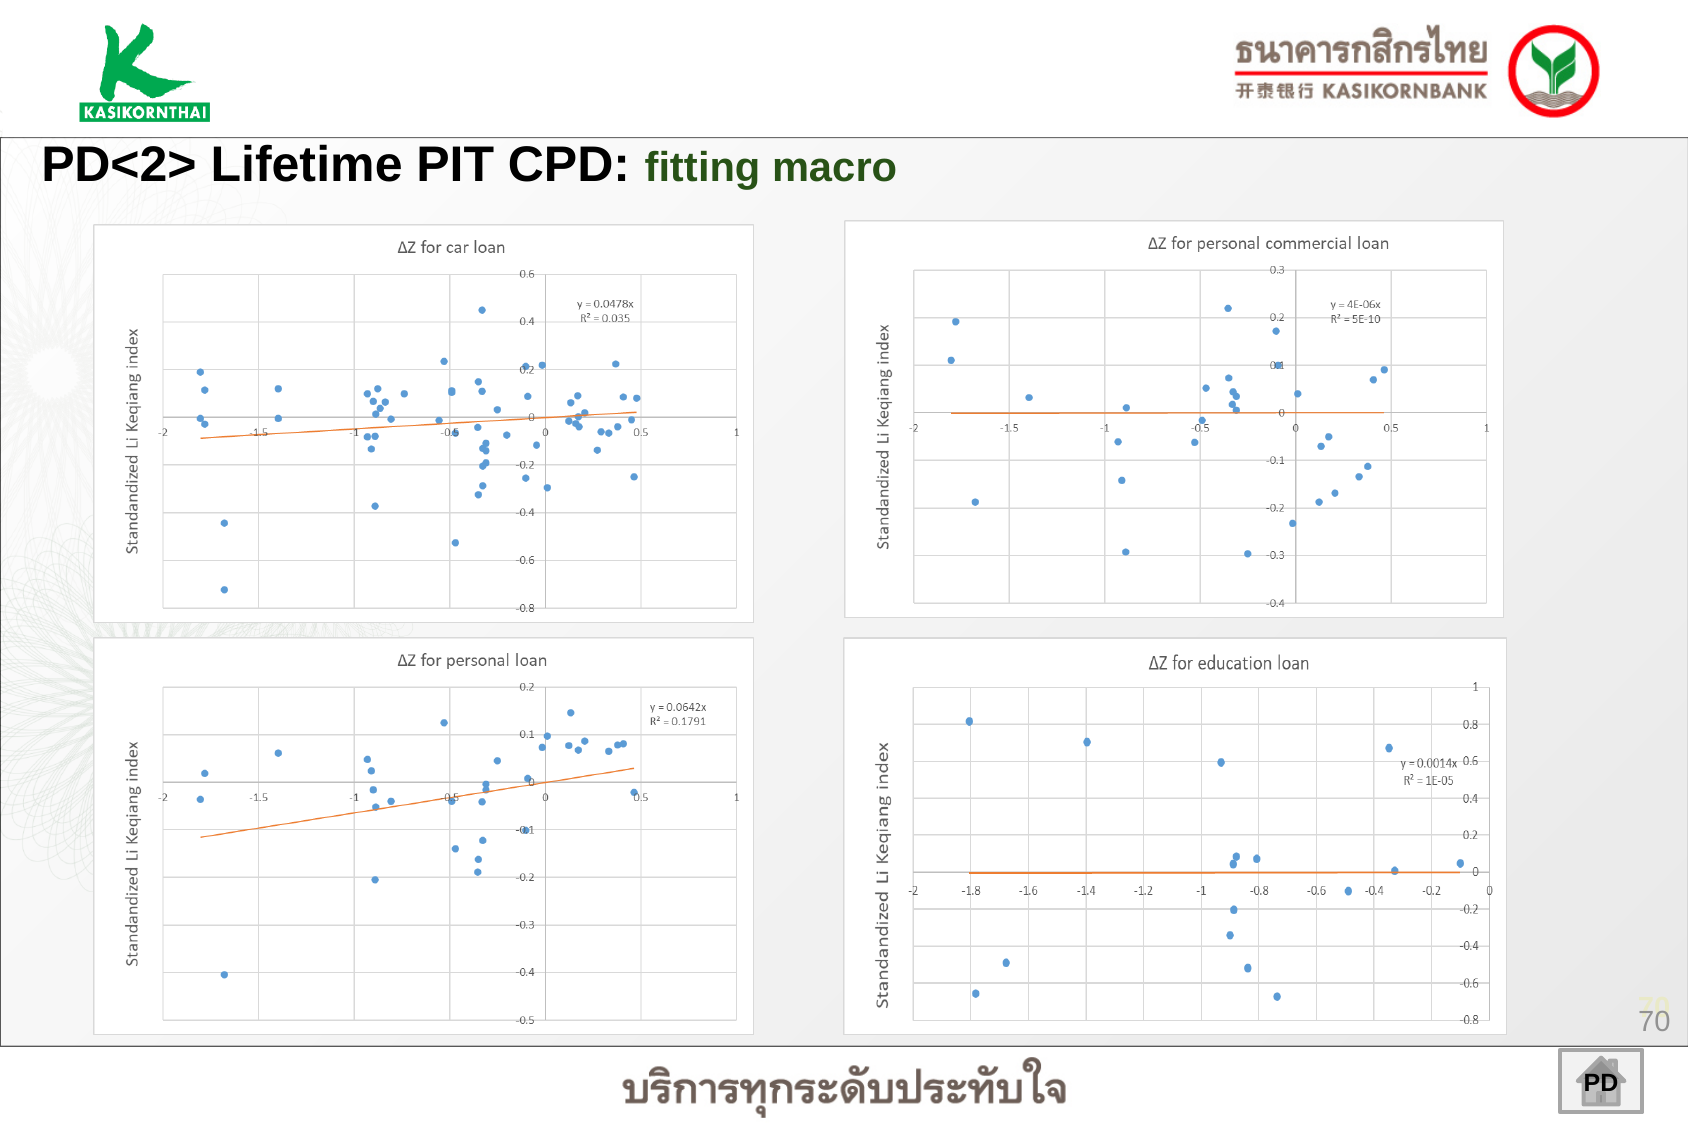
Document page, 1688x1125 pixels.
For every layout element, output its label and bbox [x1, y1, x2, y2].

picture [93, 224, 754, 623]
picture [843, 219, 1504, 618]
picture [1233, 23, 1601, 120]
picture [843, 637, 1507, 1035]
text_box [1558, 1048, 1644, 1114]
picture [93, 637, 754, 1035]
picture [0, 1049, 1688, 1125]
text_box [26, 123, 1607, 199]
picture [79, 23, 210, 122]
